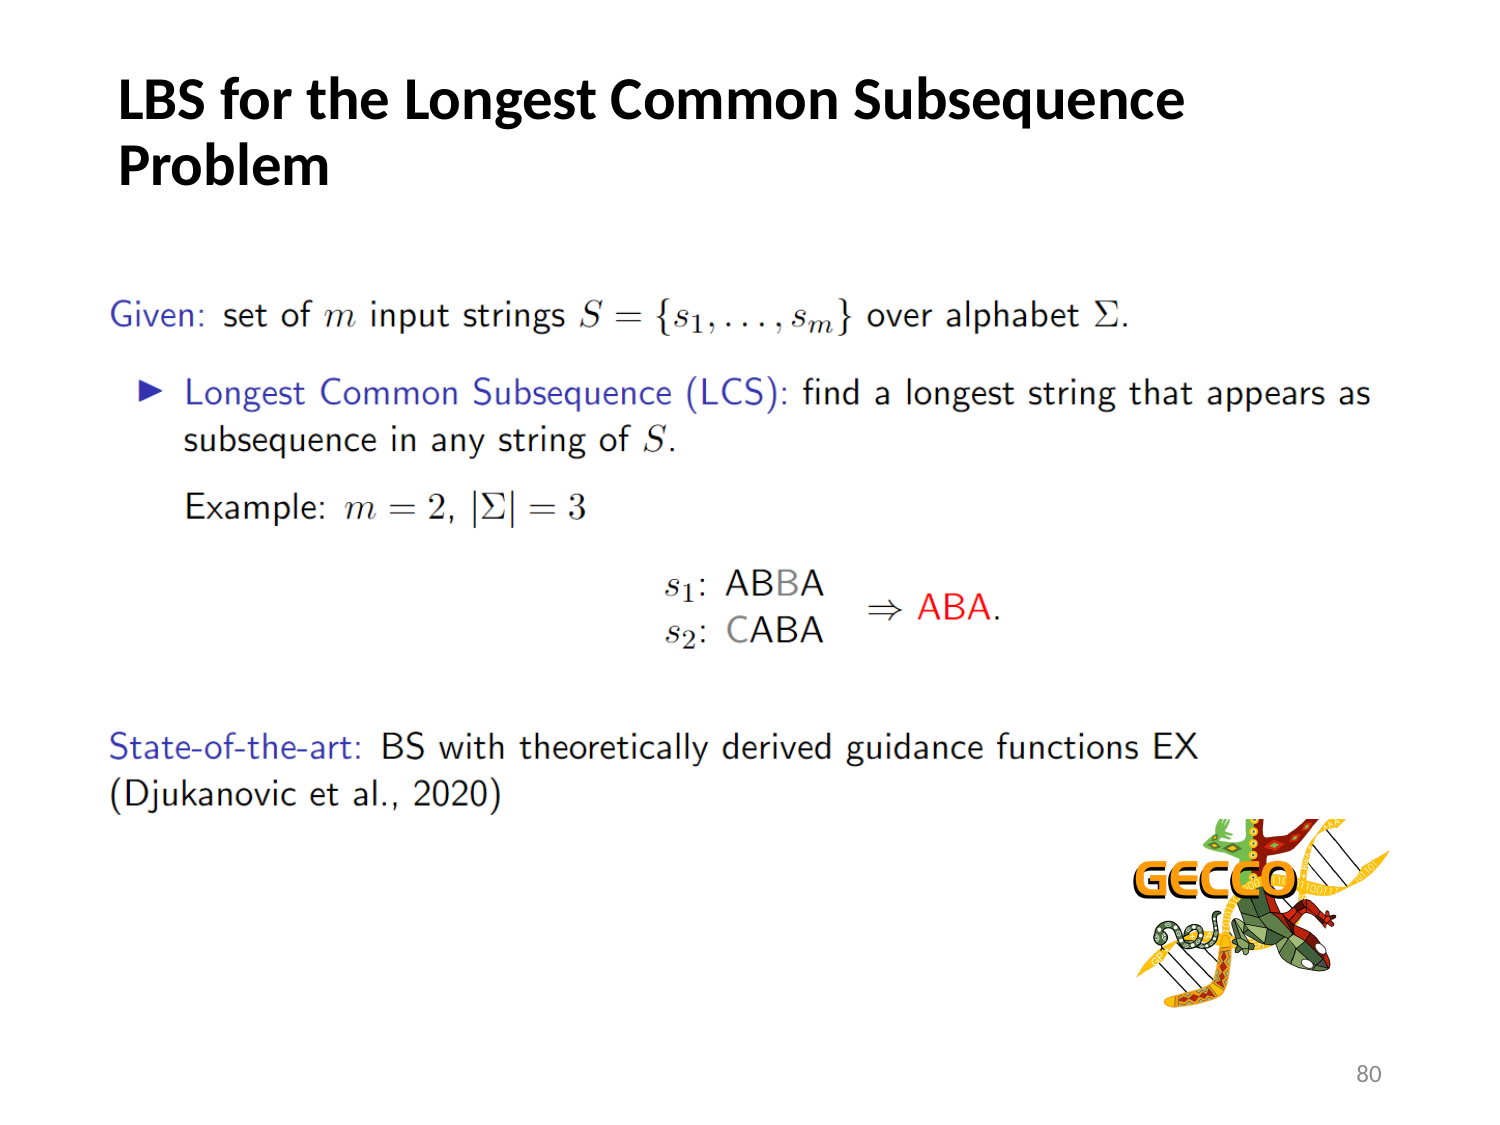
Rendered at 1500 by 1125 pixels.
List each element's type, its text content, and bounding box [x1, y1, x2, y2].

picture [1126, 819, 1397, 1014]
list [103, 288, 1397, 819]
title LBS for the Longest Common Subsequence Problem [103, 59, 1397, 207]
slide_number 80 [1059, 1042, 1397, 1103]
